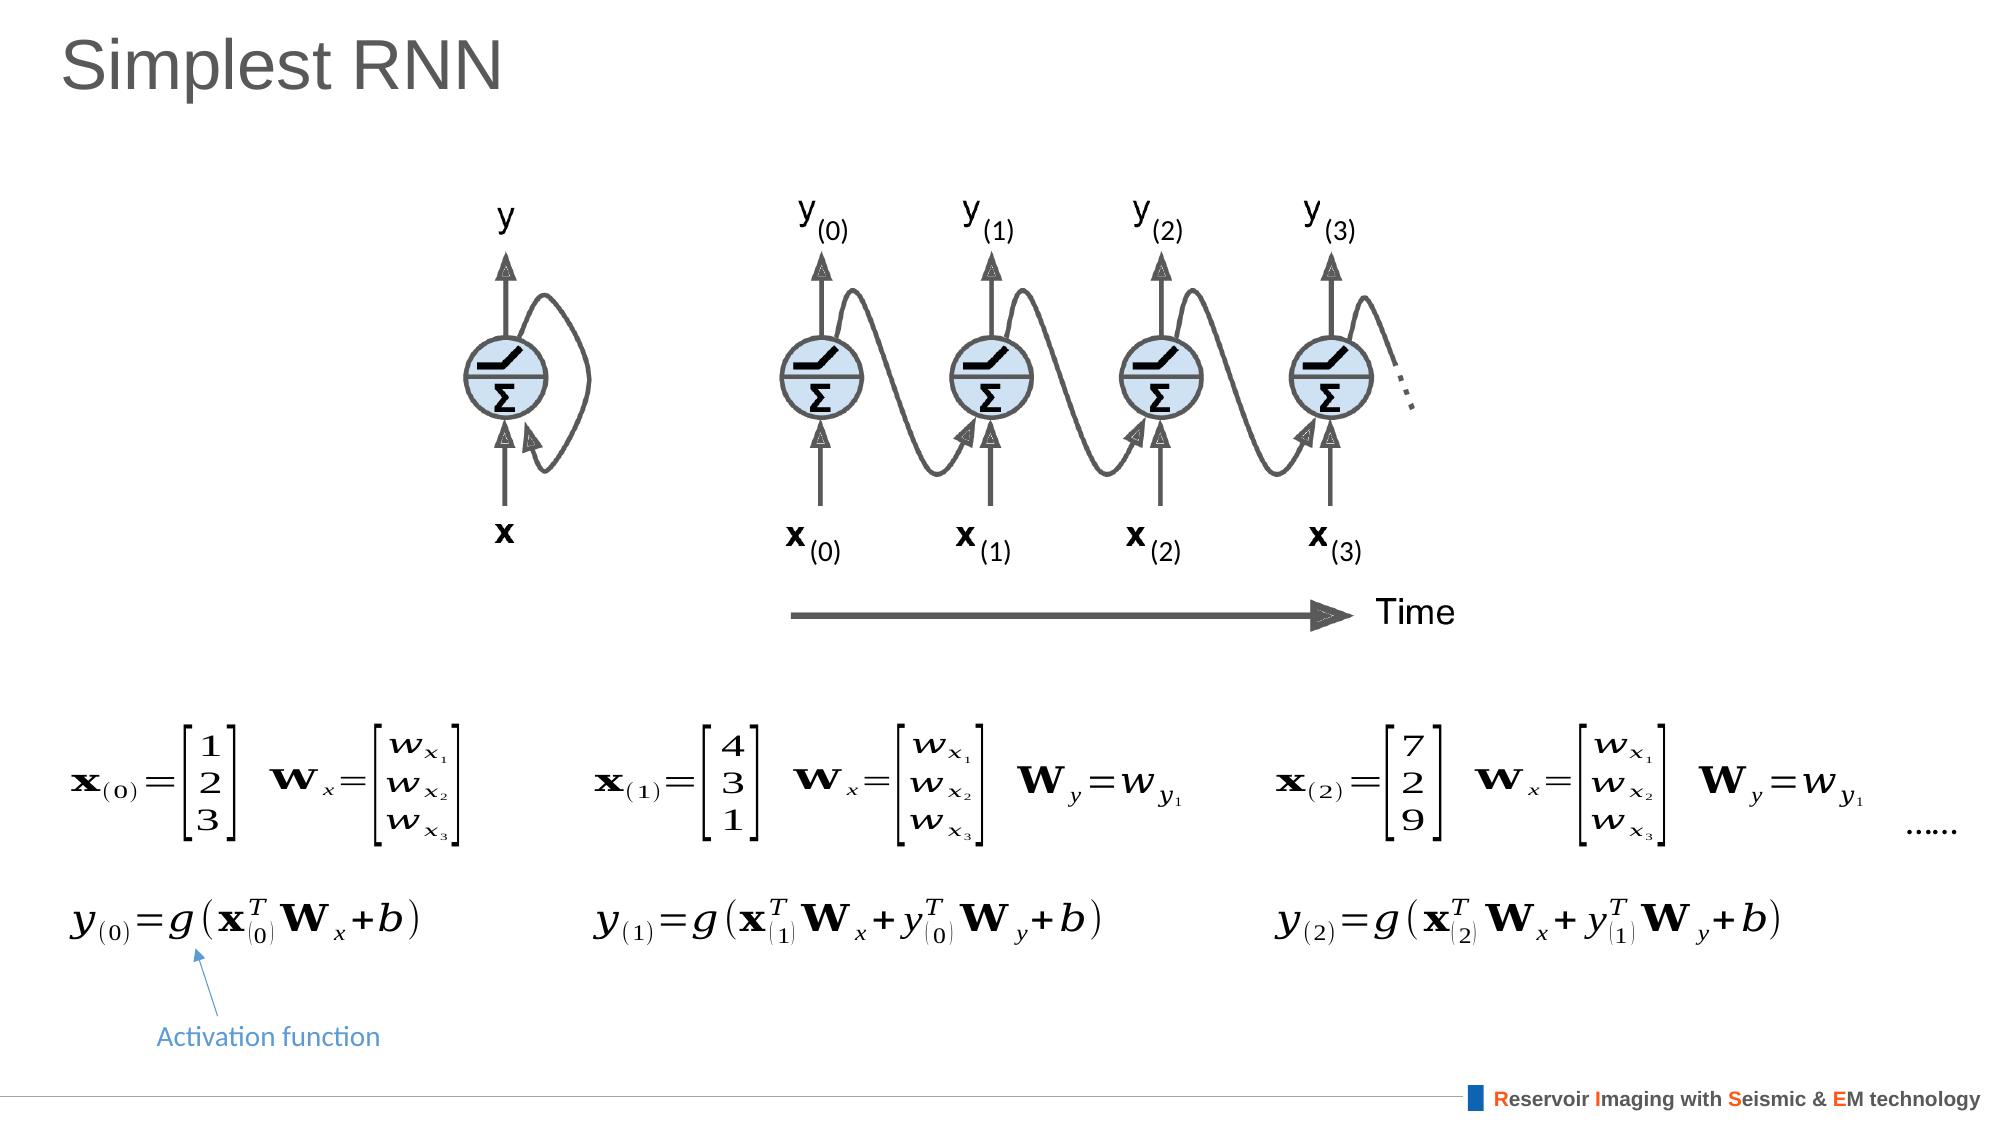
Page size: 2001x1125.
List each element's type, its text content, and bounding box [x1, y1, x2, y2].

title Simplest RNN [45, 0, 1771, 134]
text_box Activation function [141, 1009, 589, 1060]
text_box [463, 190, 1454, 632]
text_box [195, 948, 218, 1017]
text_box …… [1891, 789, 1989, 850]
